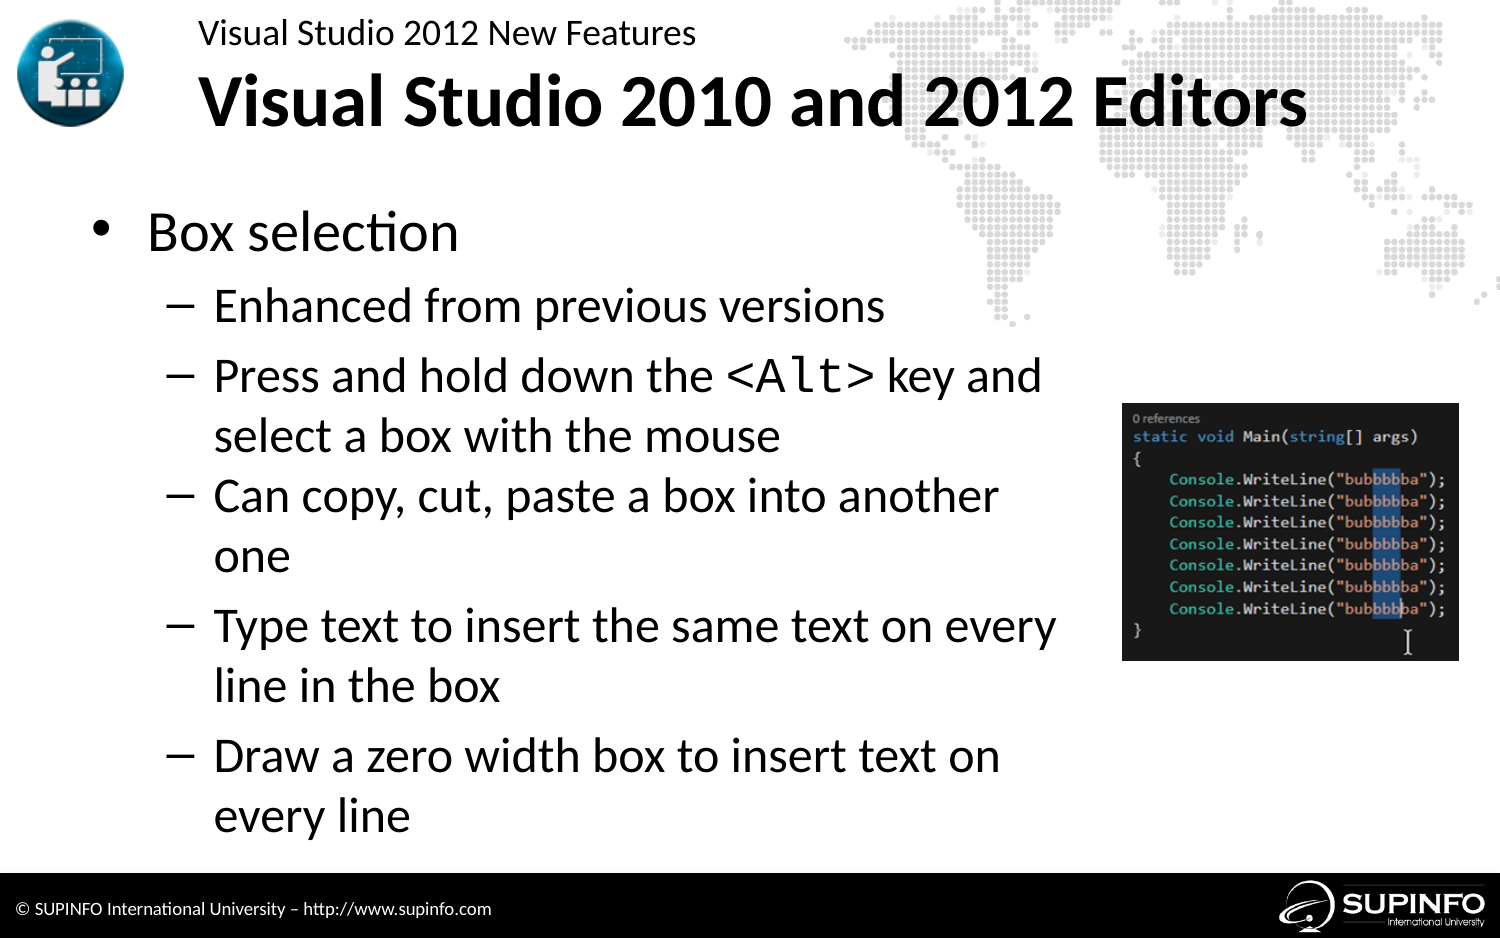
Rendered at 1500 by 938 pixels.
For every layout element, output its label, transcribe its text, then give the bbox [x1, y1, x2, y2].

picture [39, 46, 101, 107]
list Box selection Enhanced from previous versions Press and hold down the <Alt> key and select a box with the mouse Can copy, cut, paste a box into another one Type text to insert the same text on every line in the box Draw a zero width box to insert text on every line [76, 185, 1093, 880]
title Visual Studio 2010 and 2012 Editors [183, 56, 1459, 138]
list Visual Studio 2012 New Features [183, 0, 1459, 56]
picture [1122, 403, 1460, 661]
picture [844, 0, 1500, 327]
text_box [419, 28, 450, 90]
picture [1269, 870, 1494, 938]
picture [17, 19, 125, 127]
picture [49, 37, 102, 75]
